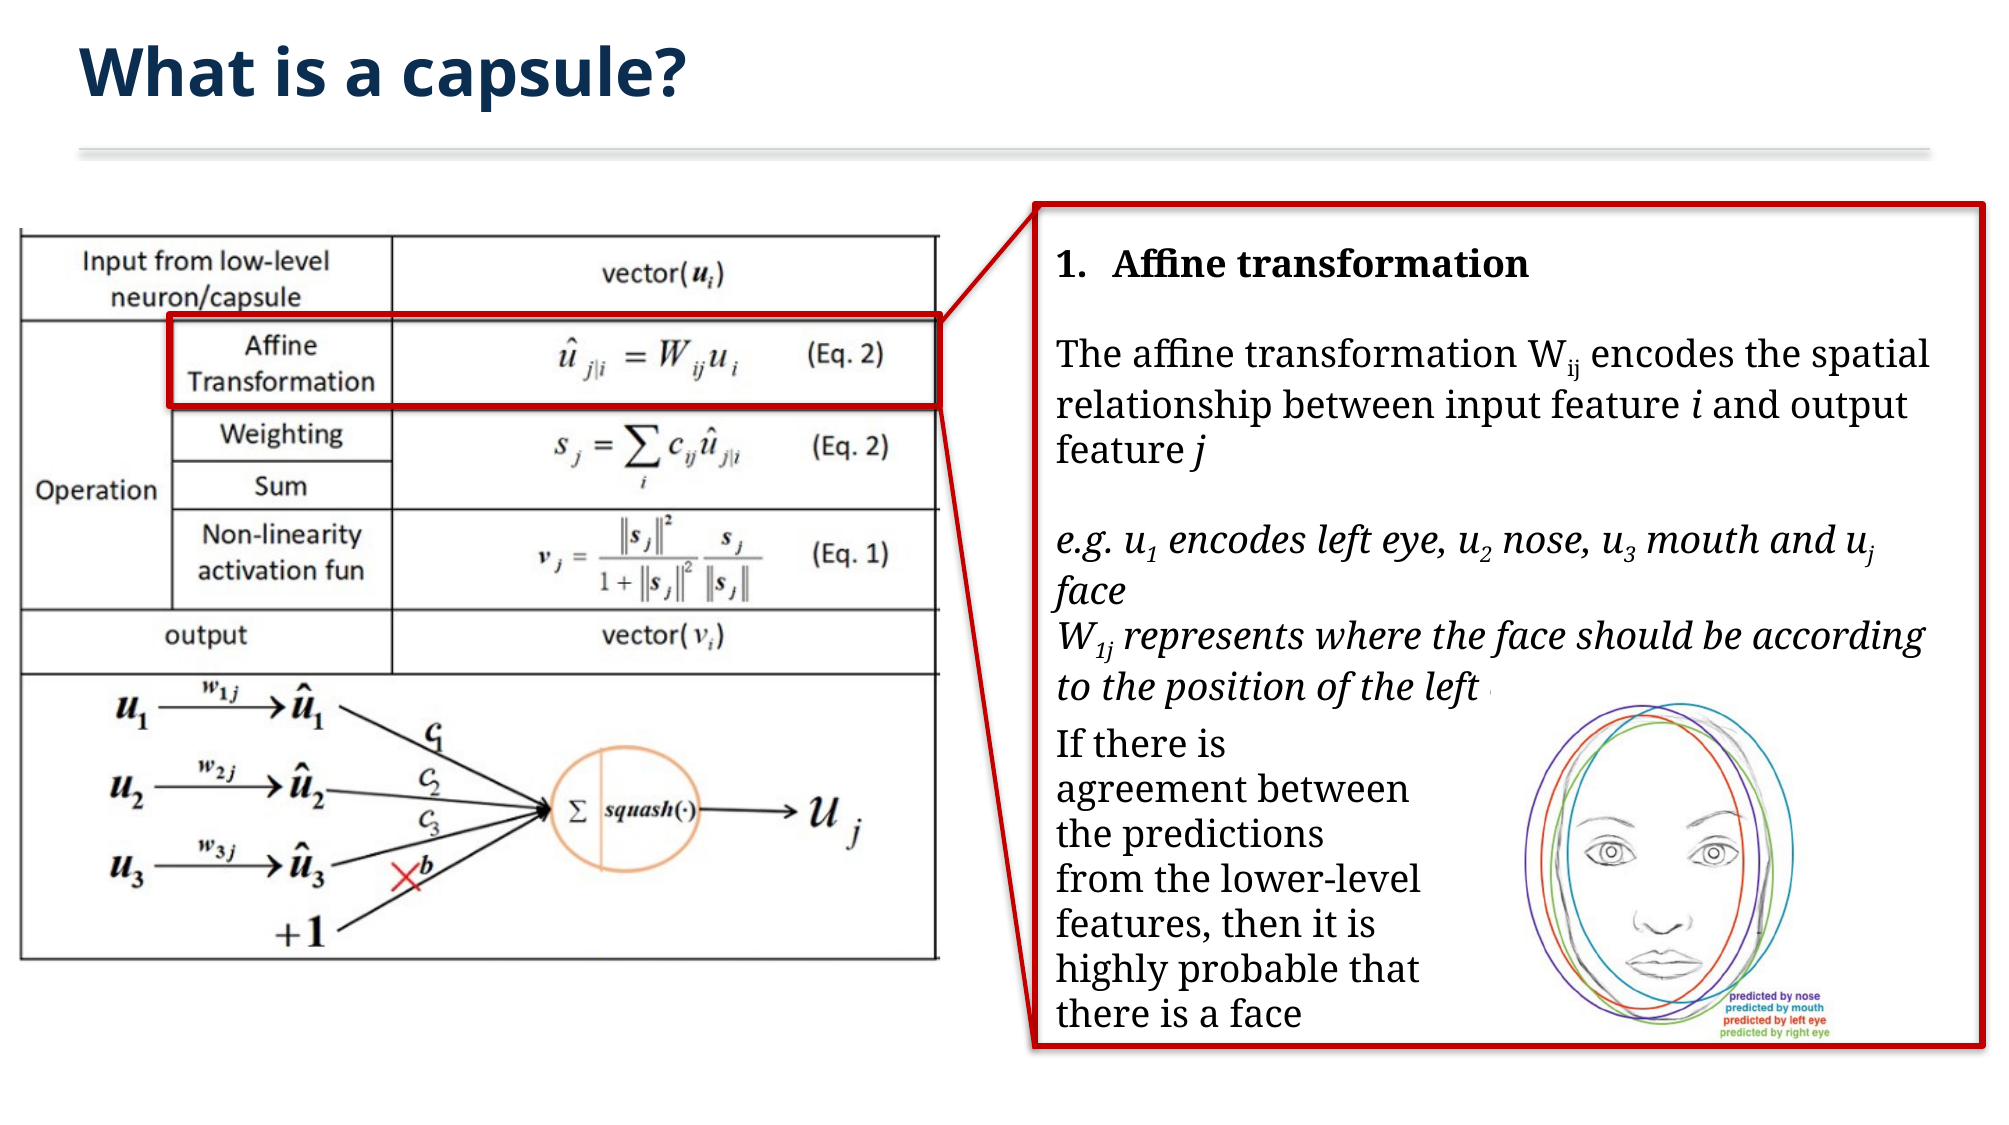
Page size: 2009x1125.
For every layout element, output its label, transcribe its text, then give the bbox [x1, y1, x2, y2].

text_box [940, 204, 1042, 324]
text_box [1034, 204, 1983, 1047]
picture [1491, 678, 1846, 1047]
picture [18, 227, 941, 964]
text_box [940, 406, 1035, 1050]
title What is a capsule? [79, 29, 1930, 148]
